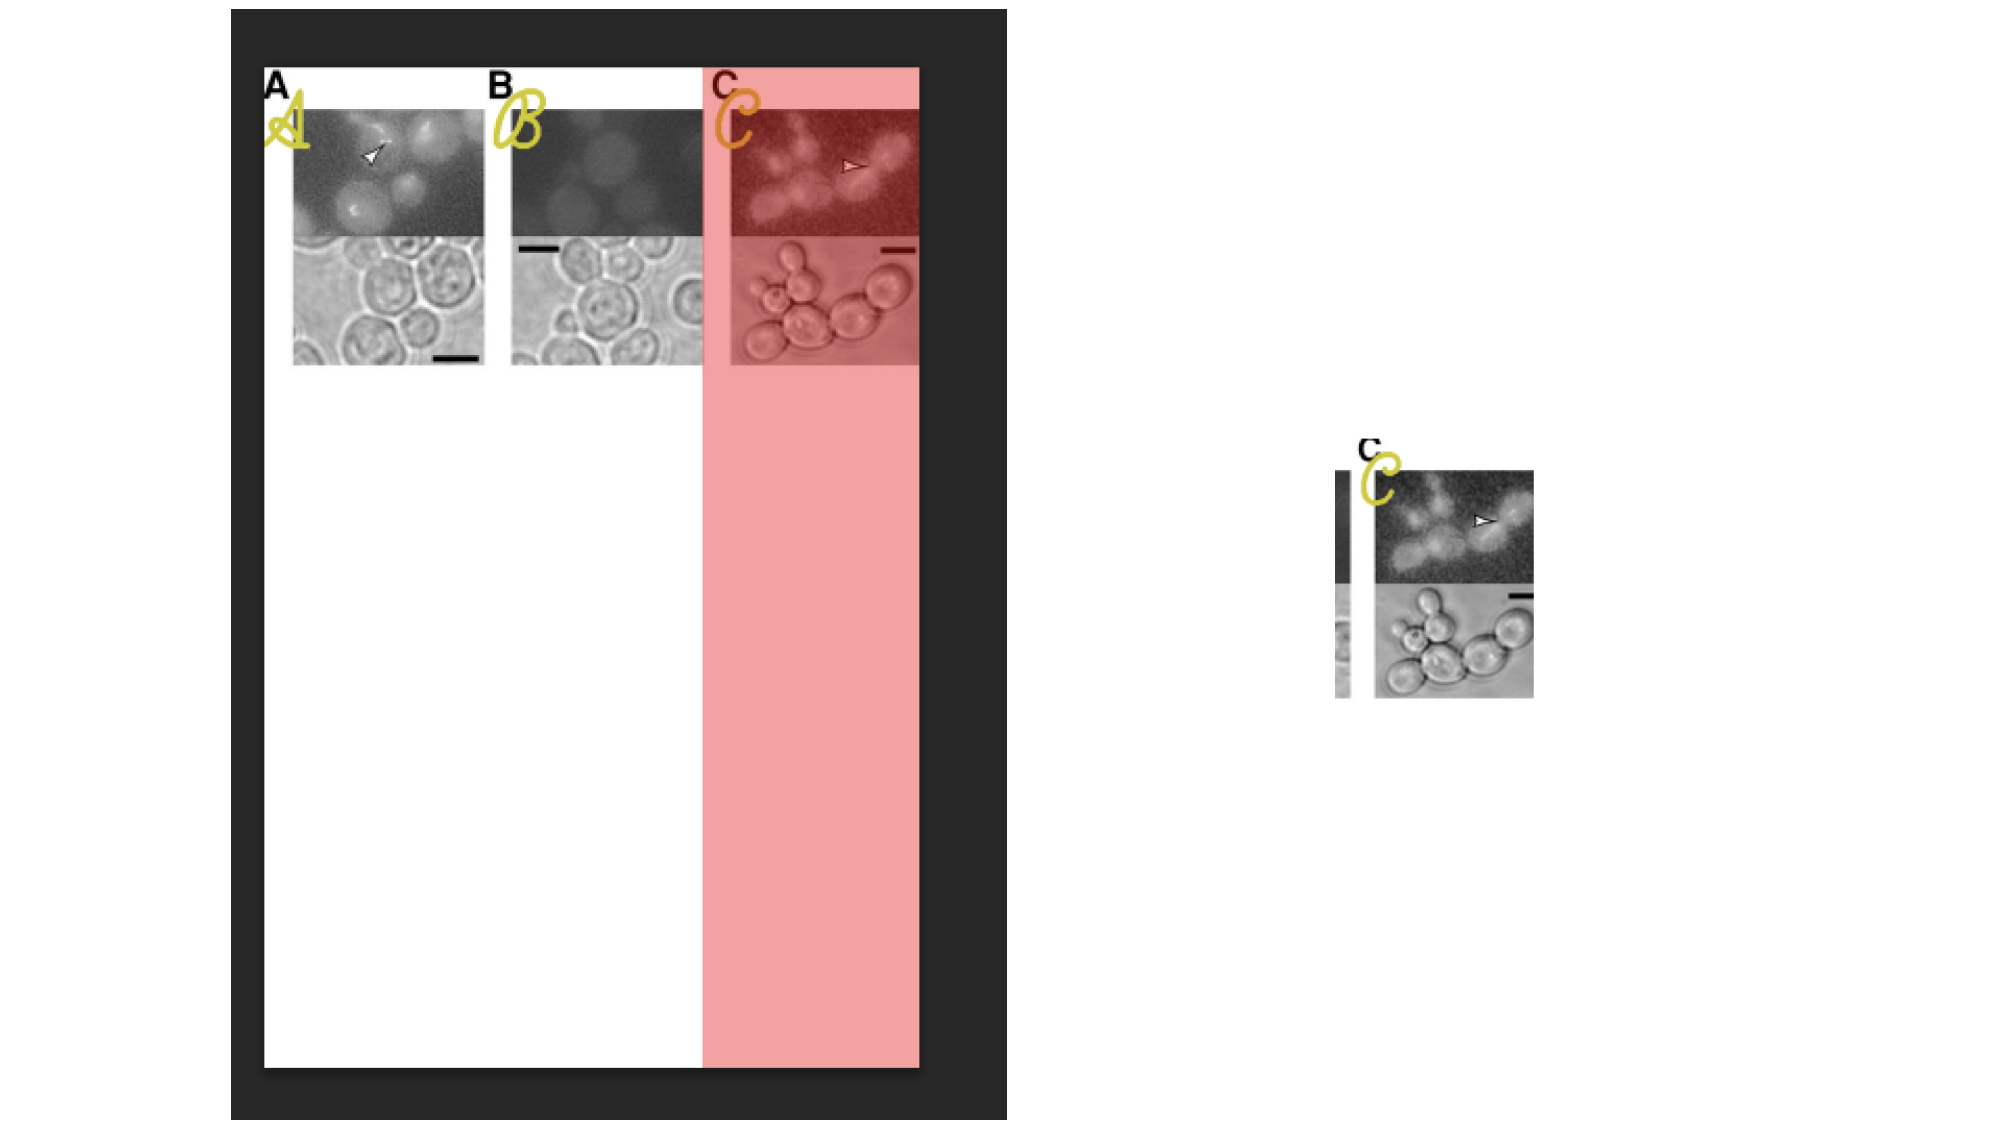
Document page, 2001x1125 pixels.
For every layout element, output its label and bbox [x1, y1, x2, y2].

picture [1335, 399, 1561, 731]
picture [231, 9, 1007, 1121]
